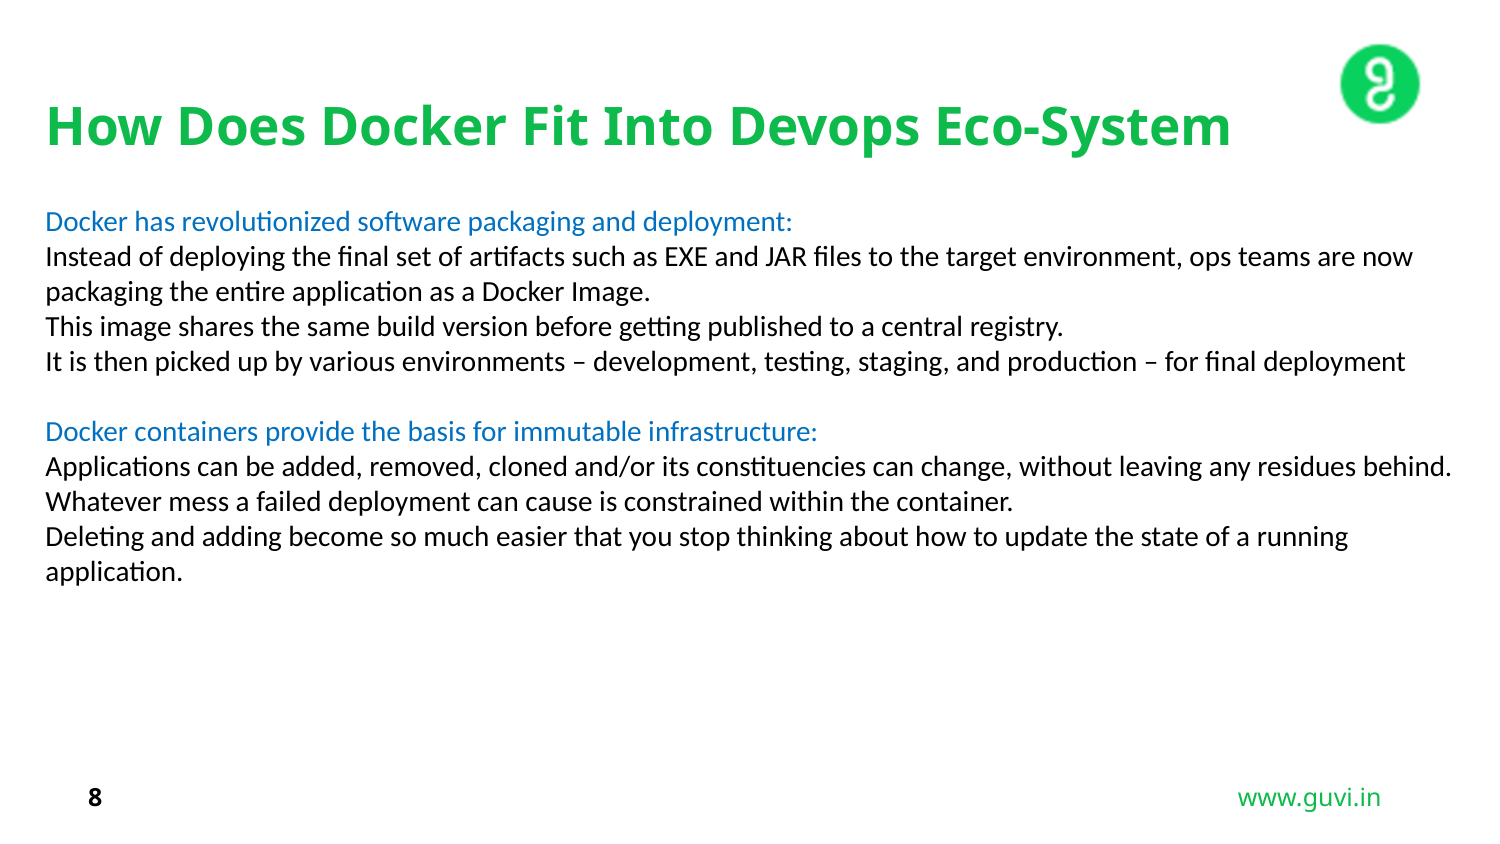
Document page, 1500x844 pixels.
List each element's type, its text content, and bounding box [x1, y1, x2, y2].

text_box Docker has revolutionized software packaging and deployment: Instead of deploying the final set of artifacts such as EXE and JAR files to the target environment, ops teams are now packaging the entire application as a Docker Image. This image shares the same build version before getting published to a central registry. It is then picked up by various environments – development, testing, staging, and production – for final deployment Docker containers provide the basis for immutable infrastructure: Applications can be added, removed, cloned and/or its constituencies can change, without leaving any residues behind. Whatever mess a failed deployment can cause is constrained within the container. Deleting and adding become so much easier that you stop thinking about how to update the state of a running application. [30, 195, 1500, 595]
slide_number 8 [73, 776, 411, 822]
text_box How Does Docker Fit Into Devops Eco-System [30, 92, 1434, 166]
footer www.guvi.in [890, 776, 1397, 822]
picture [1336, 42, 1434, 92]
